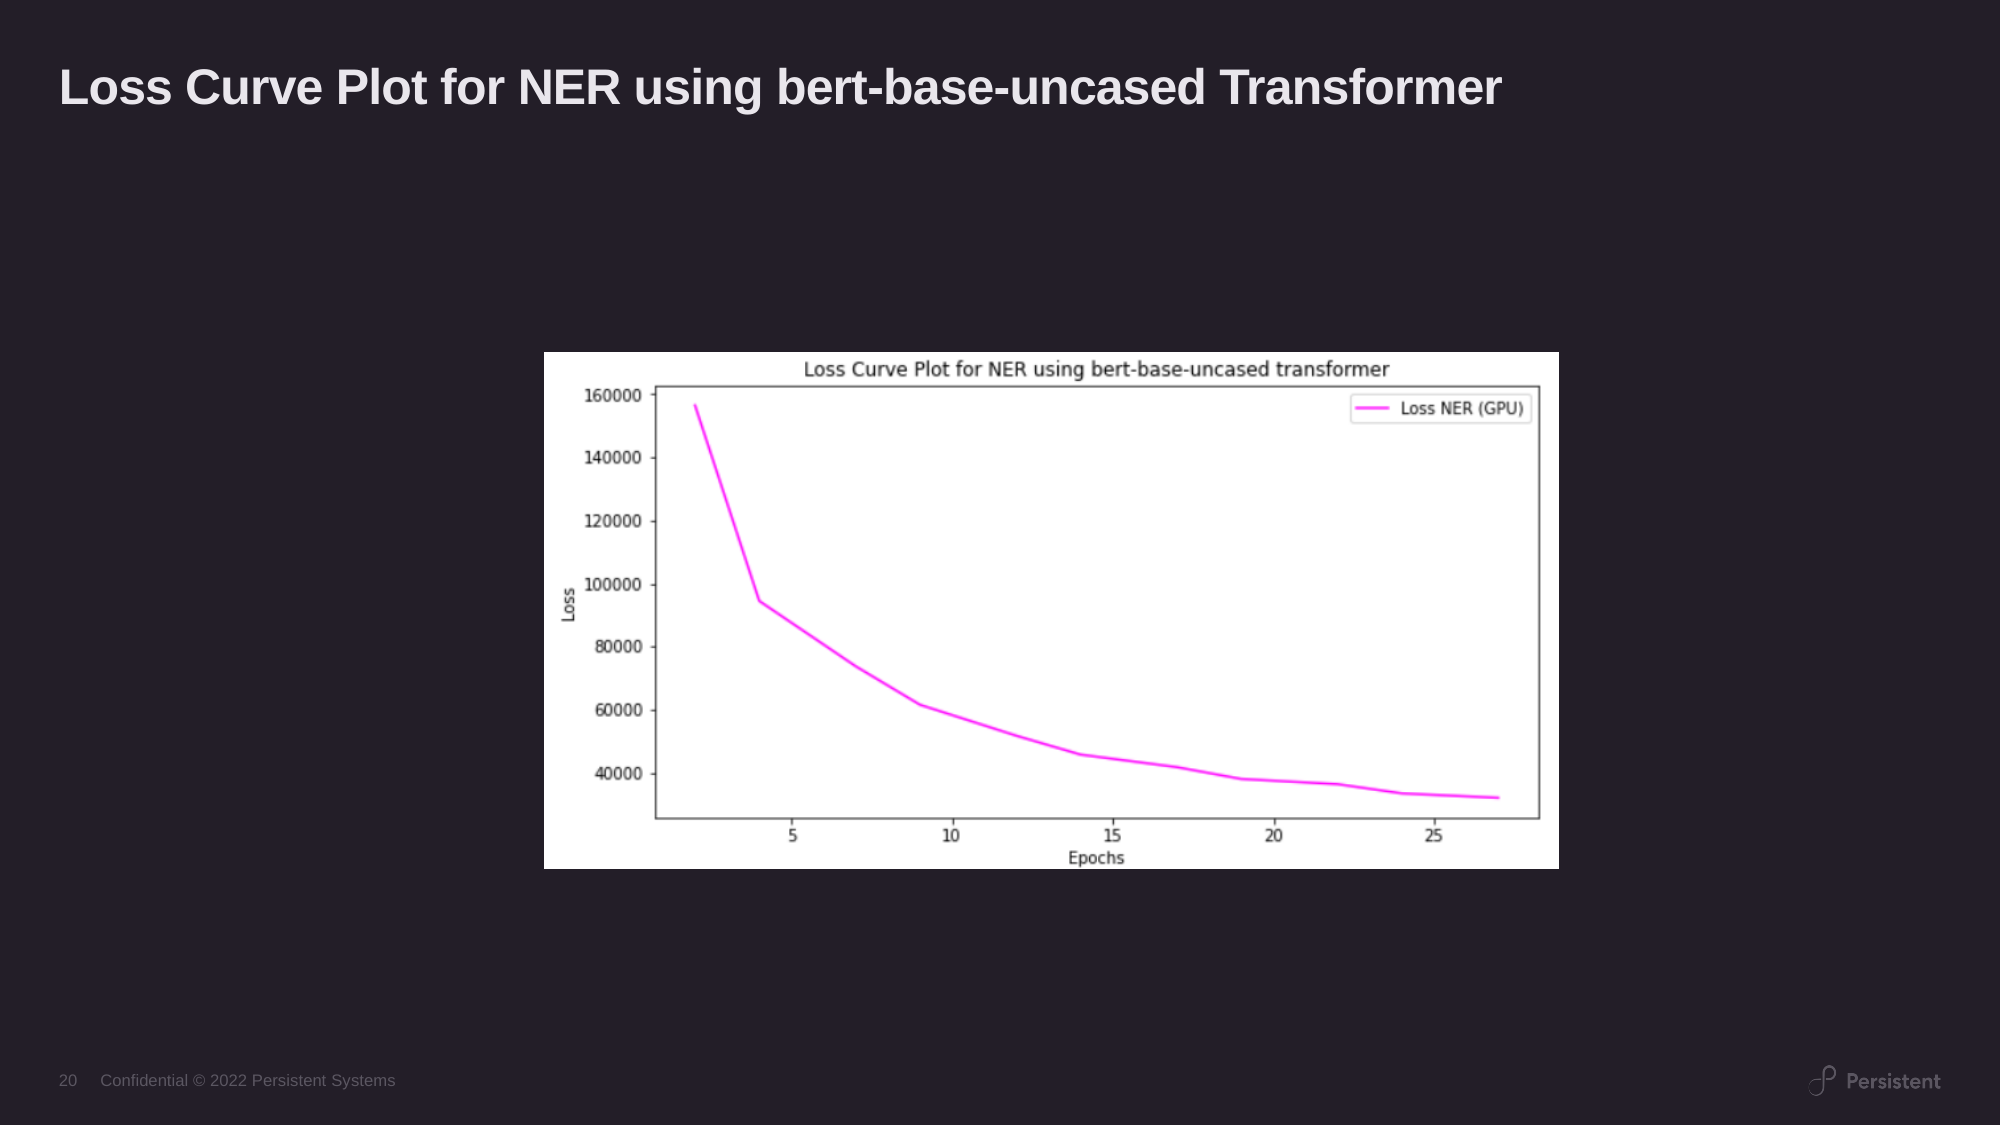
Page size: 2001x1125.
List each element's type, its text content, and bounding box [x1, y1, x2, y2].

slide_number 20 [59, 1034, 80, 1125]
title Loss Curve Plot for NER using bert-base-uncased Transformer [59, 59, 1941, 119]
picture [544, 352, 1559, 869]
picture [1808, 1065, 1941, 1096]
